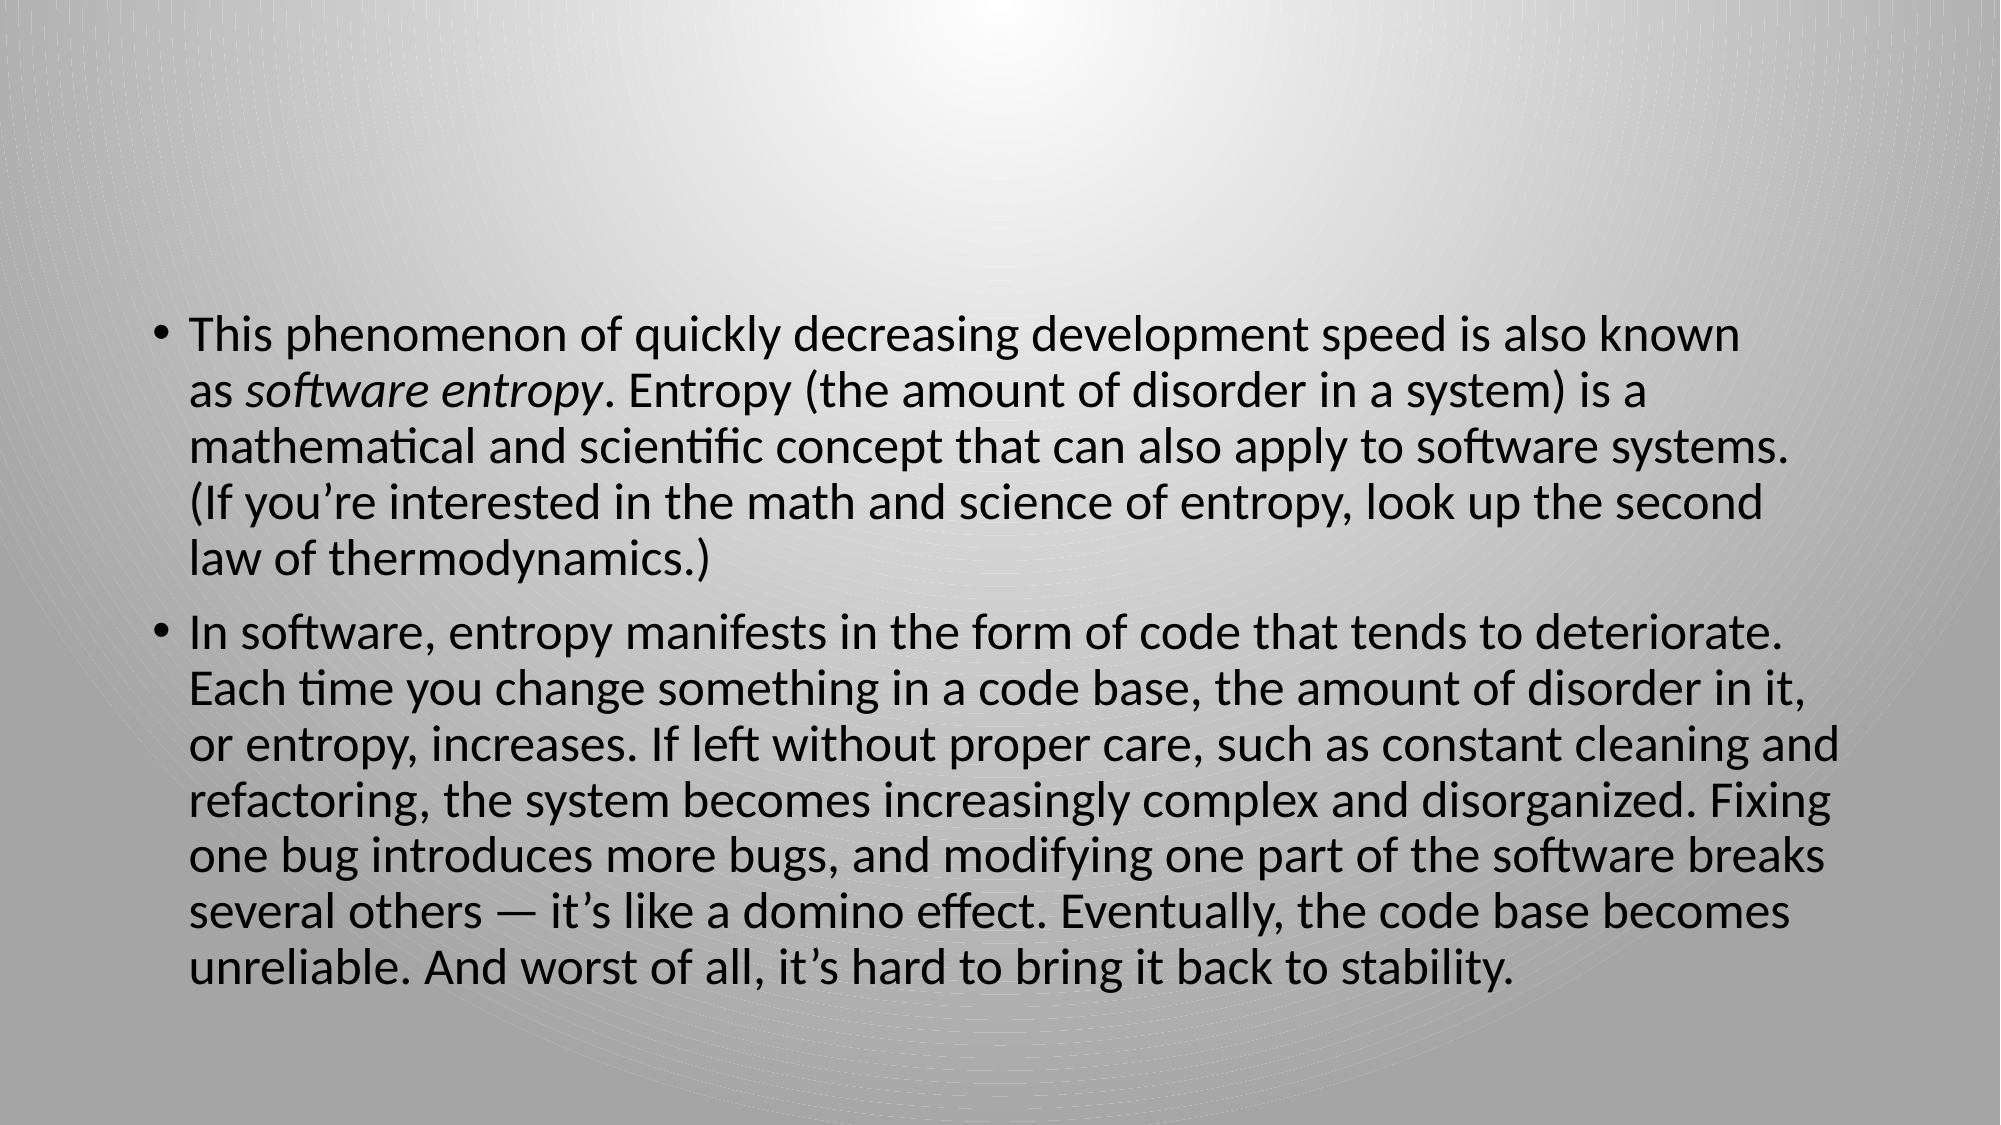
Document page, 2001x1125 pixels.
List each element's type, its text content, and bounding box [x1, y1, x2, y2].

list This phenomenon of quickly decreasing development speed is also known as software entropy. Entropy (the amount of disorder in a system) is a mathematical and scientific concept that can also apply to software systems. (If you’re interested in the math and science of entropy, look up the second law of thermodynamics.) In software, entropy manifests in the form of code that tends to deteriorate. Each time you change something in a code base, the amount of disorder in it, or entropy, increases. If left without proper care, such as constant cleaning and refactoring, the system becomes increasingly complex and disorganized. Fixing one bug introduces more bugs, and modifying one part of the software breaks several others — it’s like a domino effect. Eventually, the code base becomes unreliable. And worst of all, it’s hard to bring it back to stability. [137, 299, 1863, 1014]
